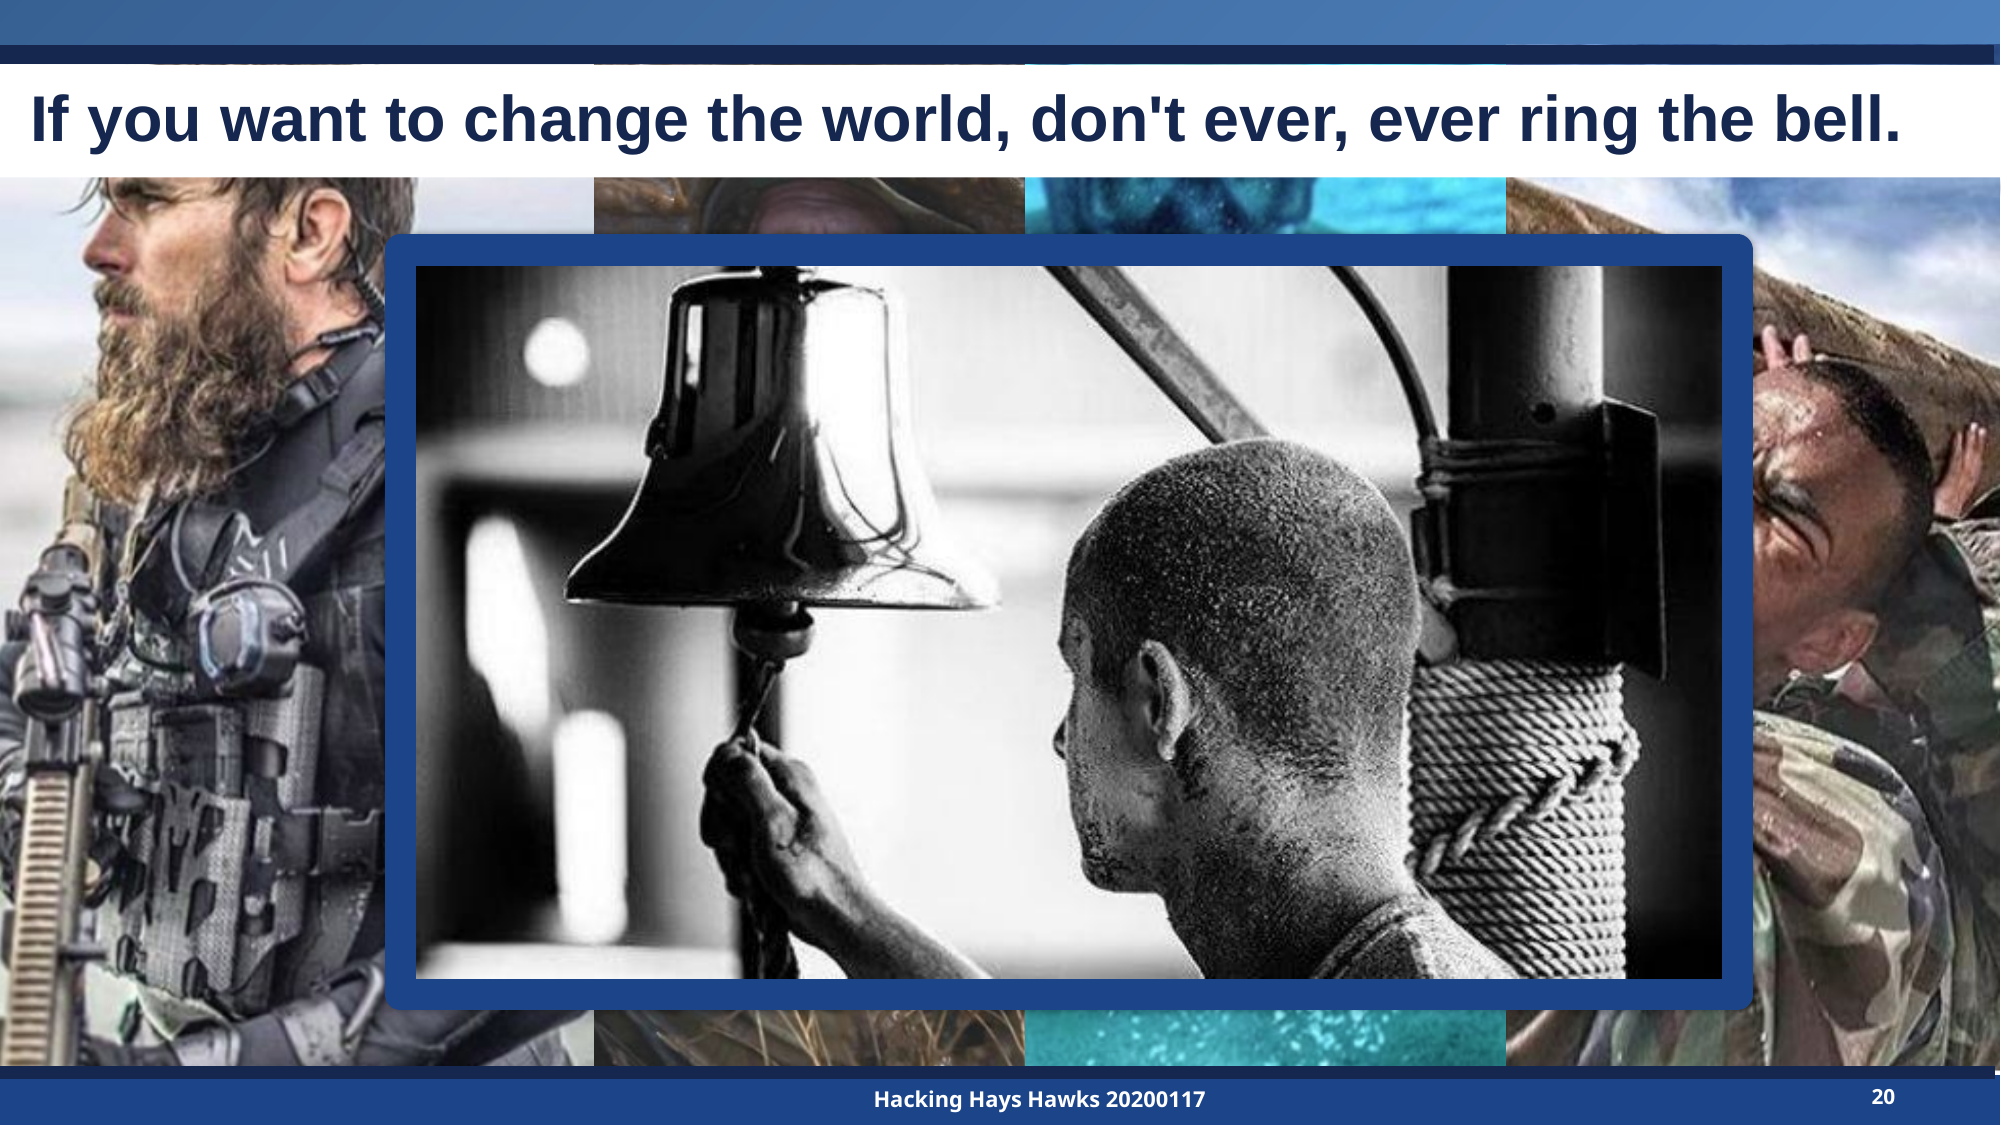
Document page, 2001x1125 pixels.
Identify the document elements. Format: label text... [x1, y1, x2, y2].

picture [0, 44, 2000, 1073]
slide_number 20 [1800, 1084, 1967, 1120]
